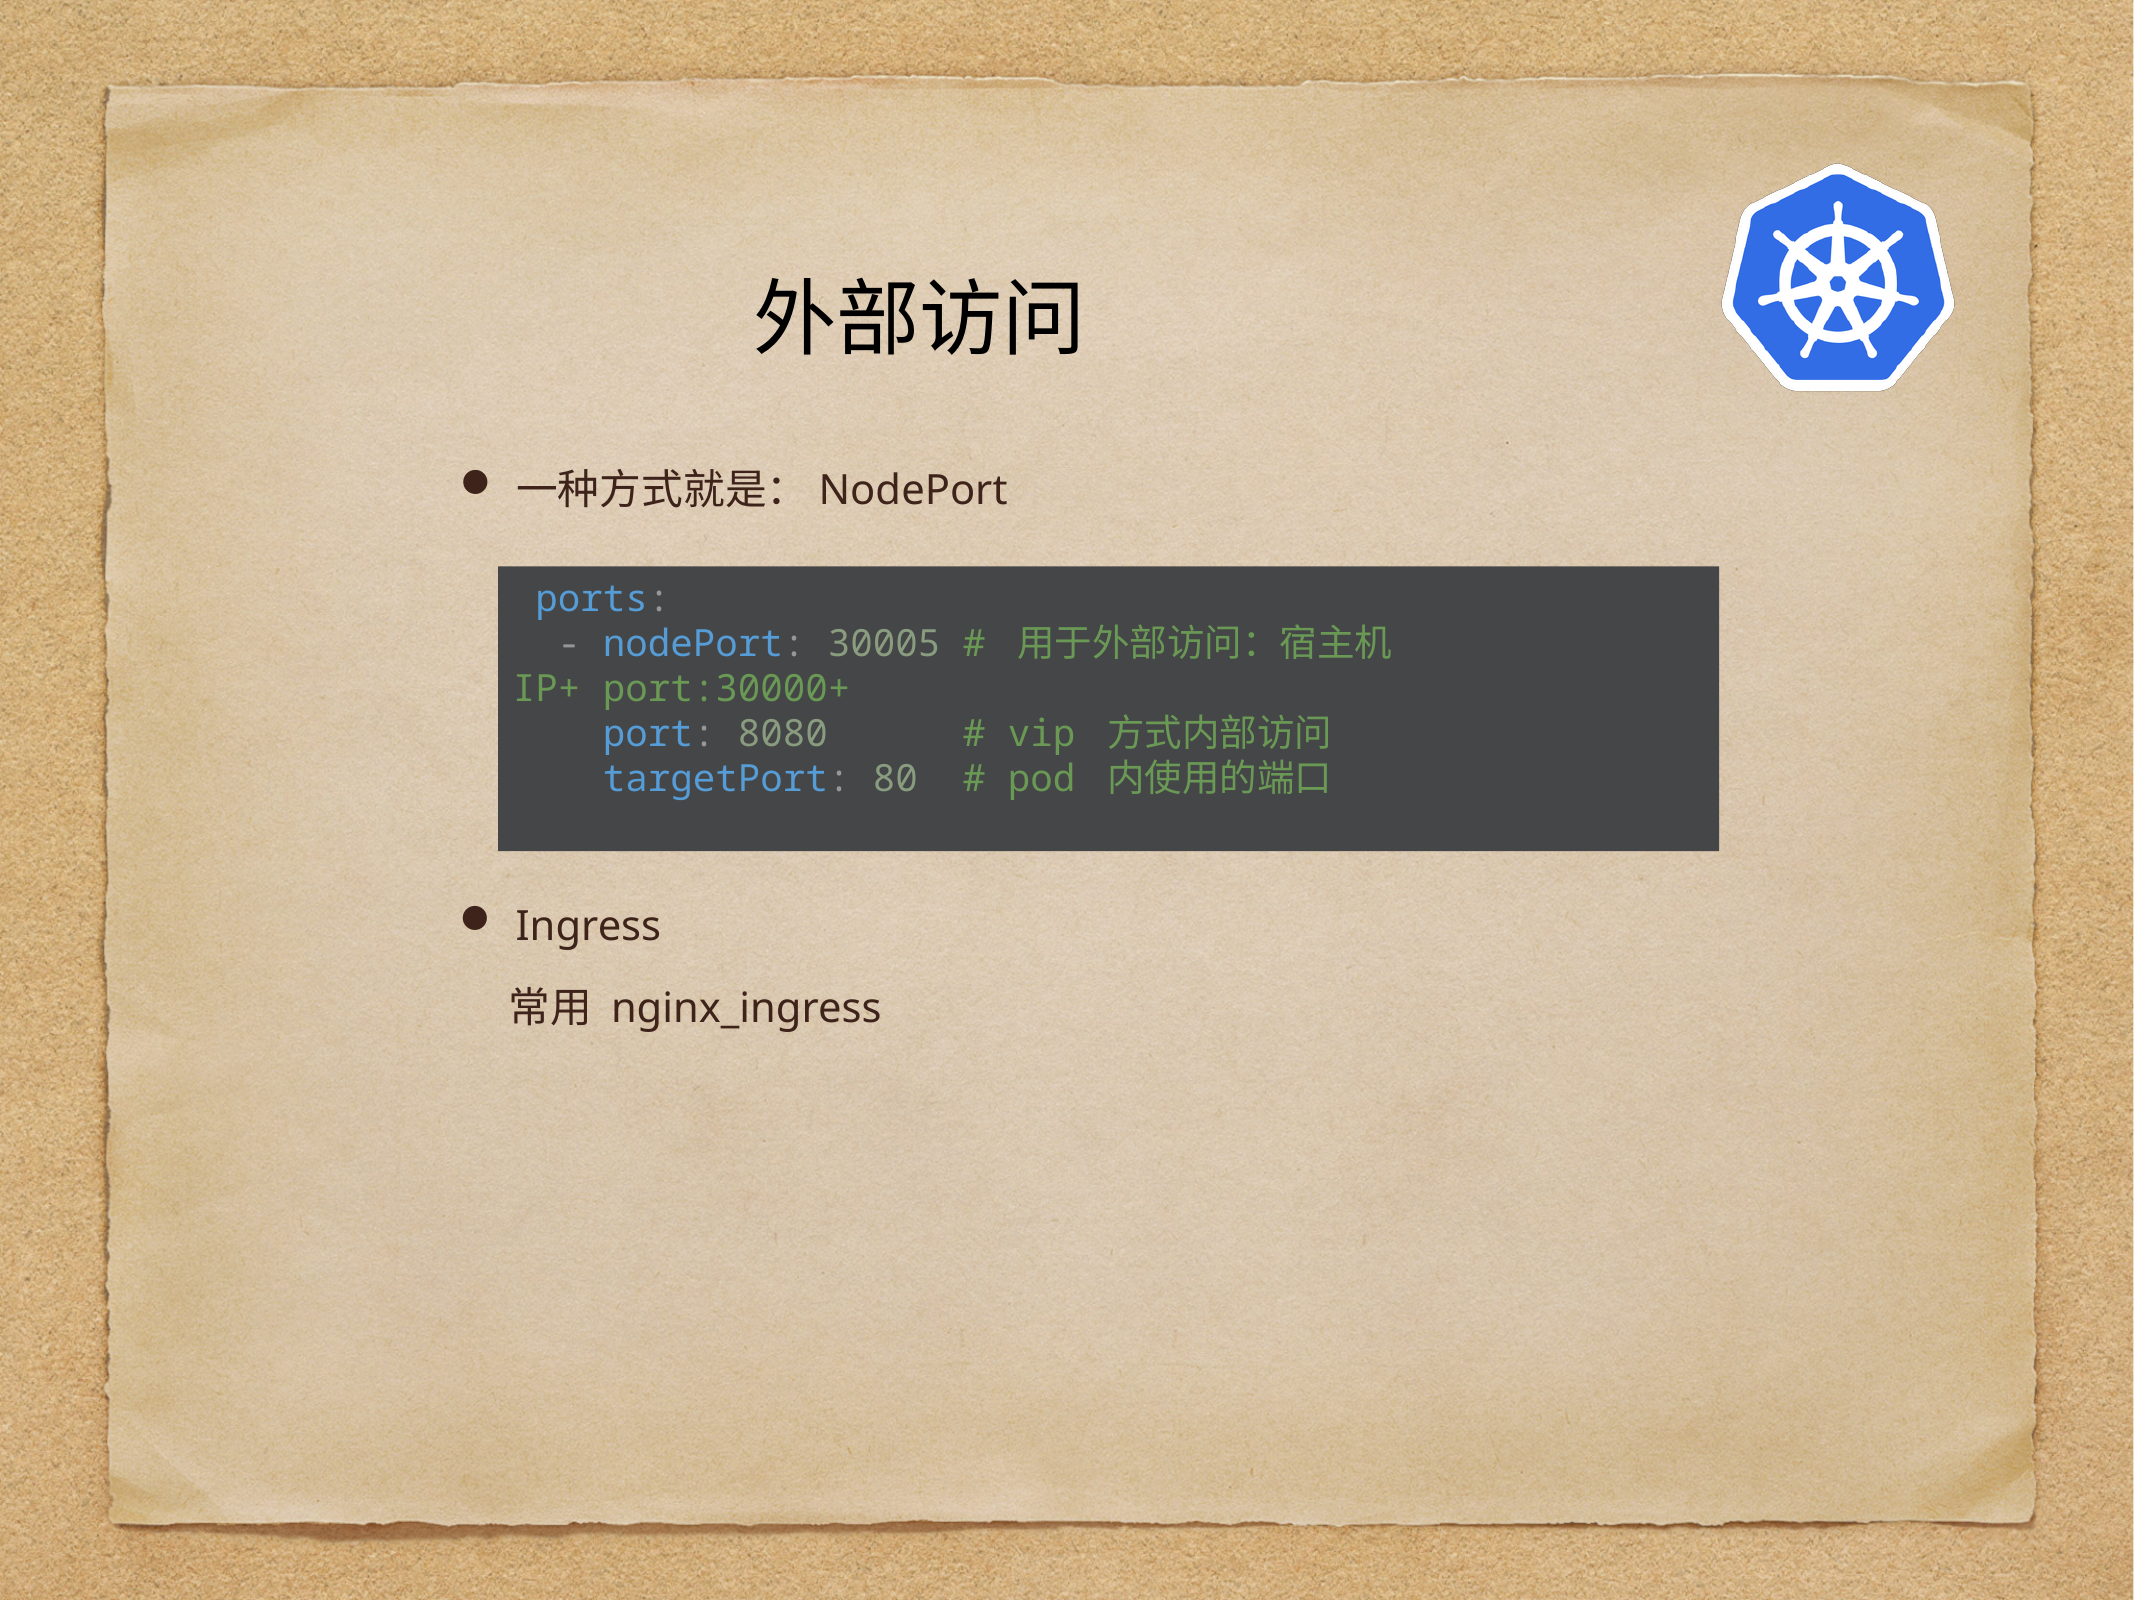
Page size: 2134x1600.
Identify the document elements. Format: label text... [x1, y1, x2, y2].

text_box Ingress [444, 891, 677, 956]
text_box 常用 nginx_ingress [493, 973, 897, 1039]
picture [0, 0, 2134, 1600]
text_box ports: - nodePort: 30005 # 用于外部访问：宿主机IP+ port:30000+ port: 8080 # vip 方式内部访问 targetPort: 80 # pod 内使用的端口 [498, 566, 1720, 852]
text_box 一种方式就是：NodePort [445, 455, 1023, 520]
title 外部访问 [189, 229, 1651, 375]
